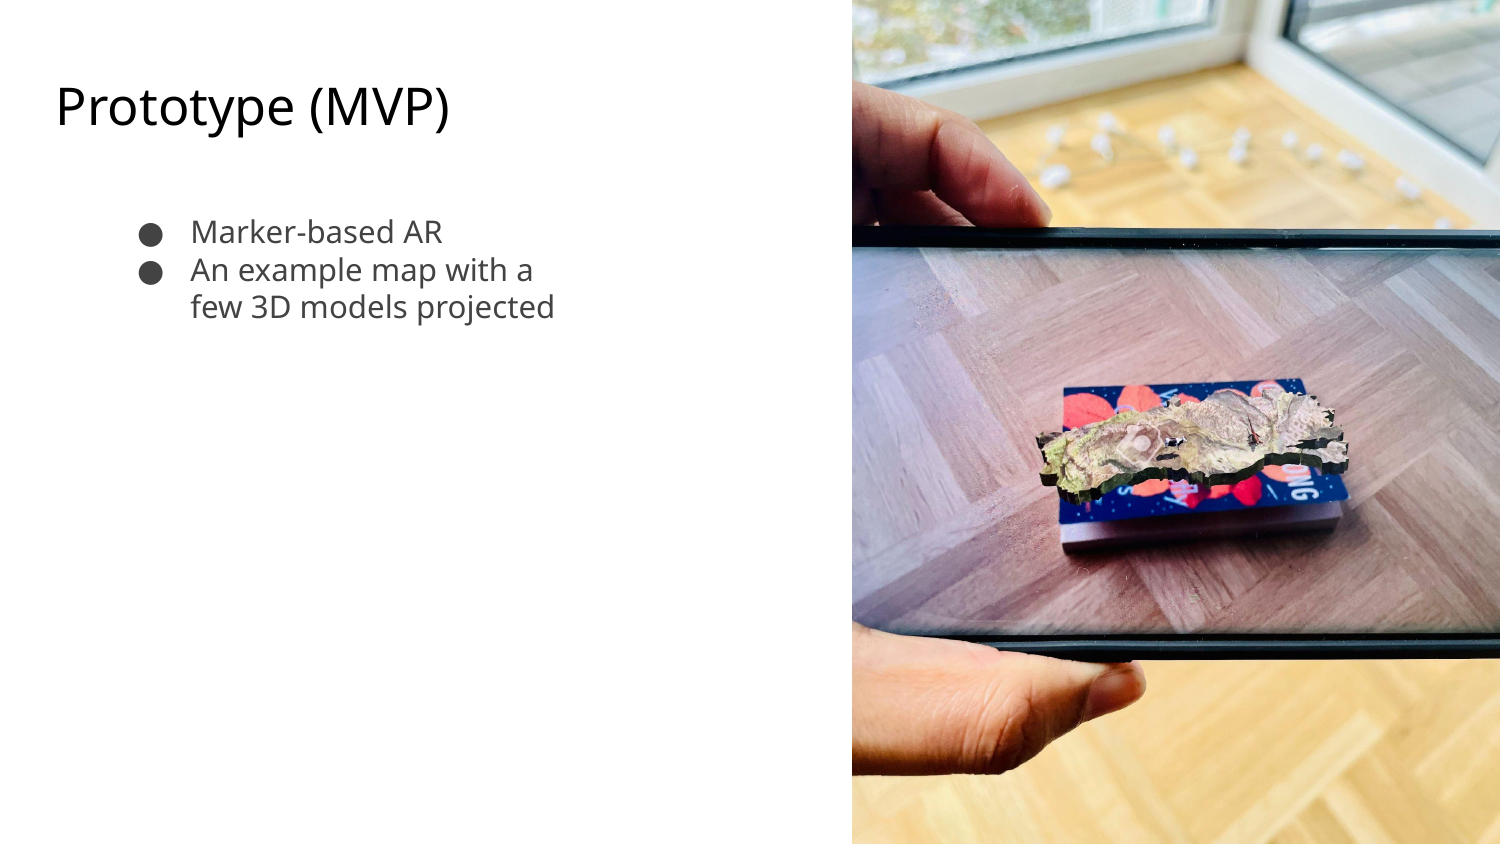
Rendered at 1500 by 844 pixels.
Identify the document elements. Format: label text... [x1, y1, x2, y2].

text_box Marker-based AR An example map with a few 3D models projected [100, 197, 593, 378]
text_box Prototype (MVP) [40, 57, 586, 151]
picture [852, 0, 1500, 844]
